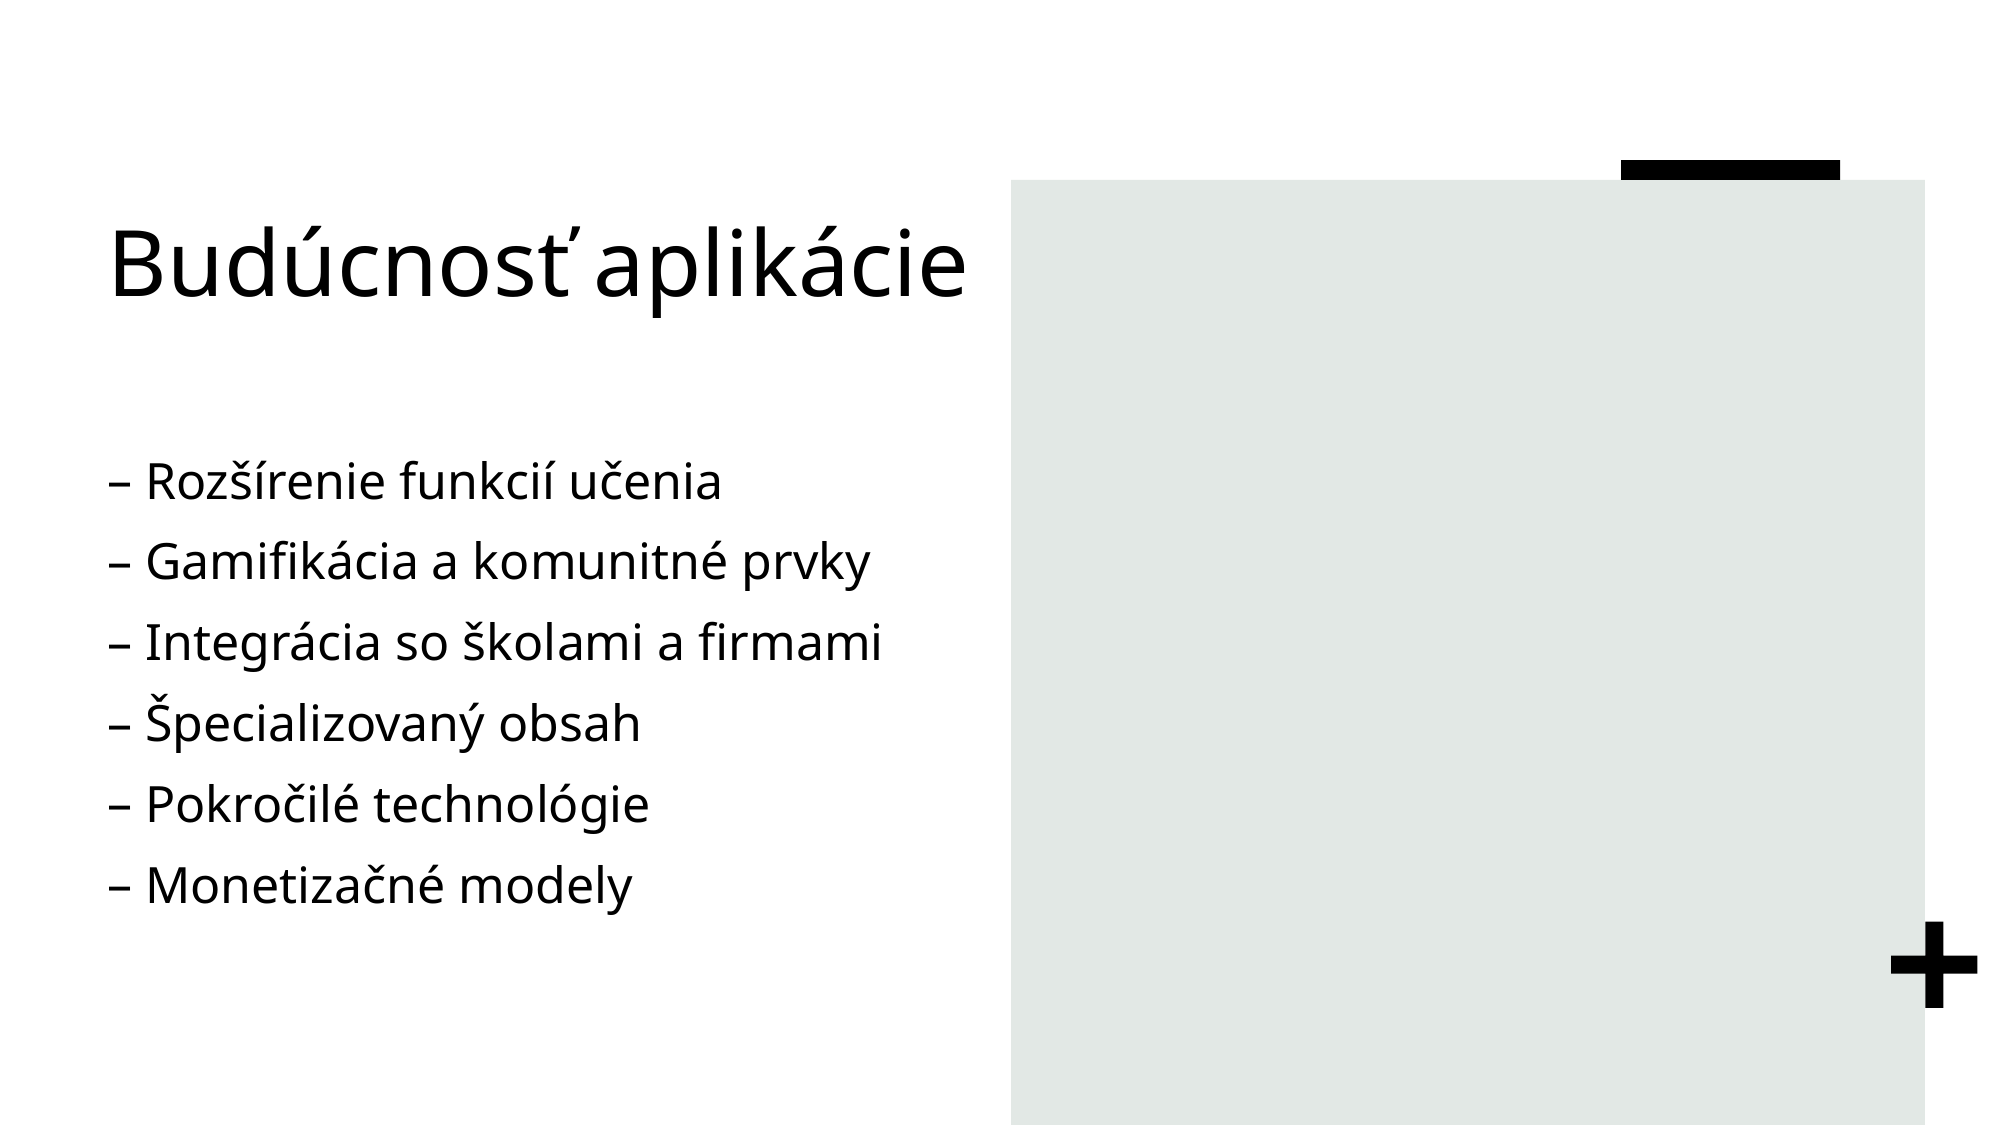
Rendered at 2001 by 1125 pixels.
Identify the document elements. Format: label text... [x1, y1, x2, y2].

list Rozšírenie funkcií učenia Gamifikácia a komunitné prvky Integrácia so školami a firmami Špecializovaný obsah Pokročilé technológie Monetizačné modely [92, 441, 1449, 965]
title Budúcnosť aplikácie [92, 197, 1449, 435]
